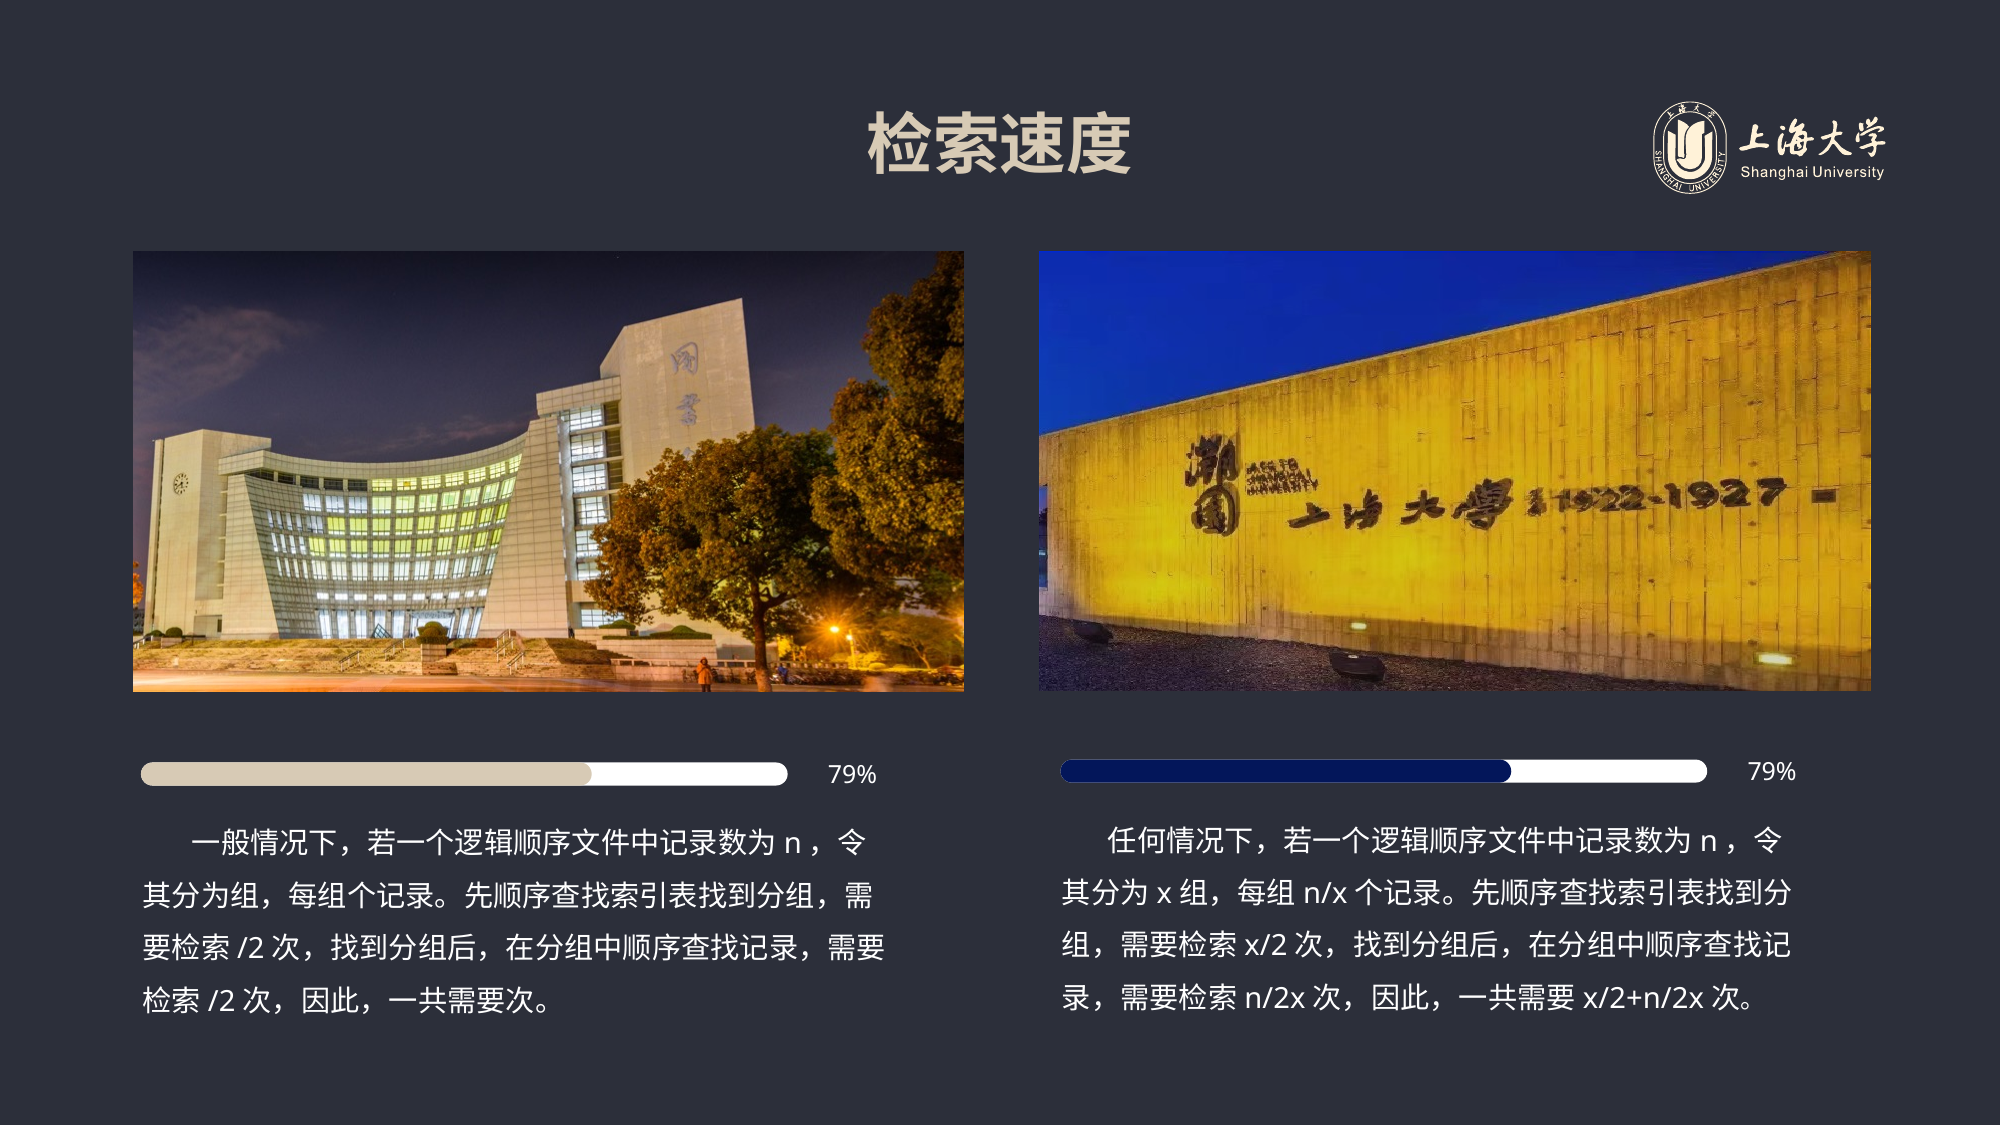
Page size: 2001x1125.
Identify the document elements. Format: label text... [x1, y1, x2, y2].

text_box 任何情况下，若一个逻辑顺序文件中记录数为n，令其分为x组，每组n/x个记录。先顺序查找索引表找到分组，需要检索x/2次，找到分组后，在分组中顺序查找记录，需要检索n/2x次，因此，一共需要x/2+n/2x次。 [1047, 796, 1822, 1022]
text_box 79% [813, 750, 902, 796]
text_box [1059, 758, 1513, 784]
text_box 79% [1732, 747, 1822, 793]
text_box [1039, 251, 1871, 692]
text_box [139, 761, 593, 787]
text_box [1504, 758, 1709, 784]
picture [133, 251, 964, 692]
text_box 检索速度 [851, 94, 1149, 190]
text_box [1653, 101, 1886, 194]
text_box [584, 761, 789, 787]
